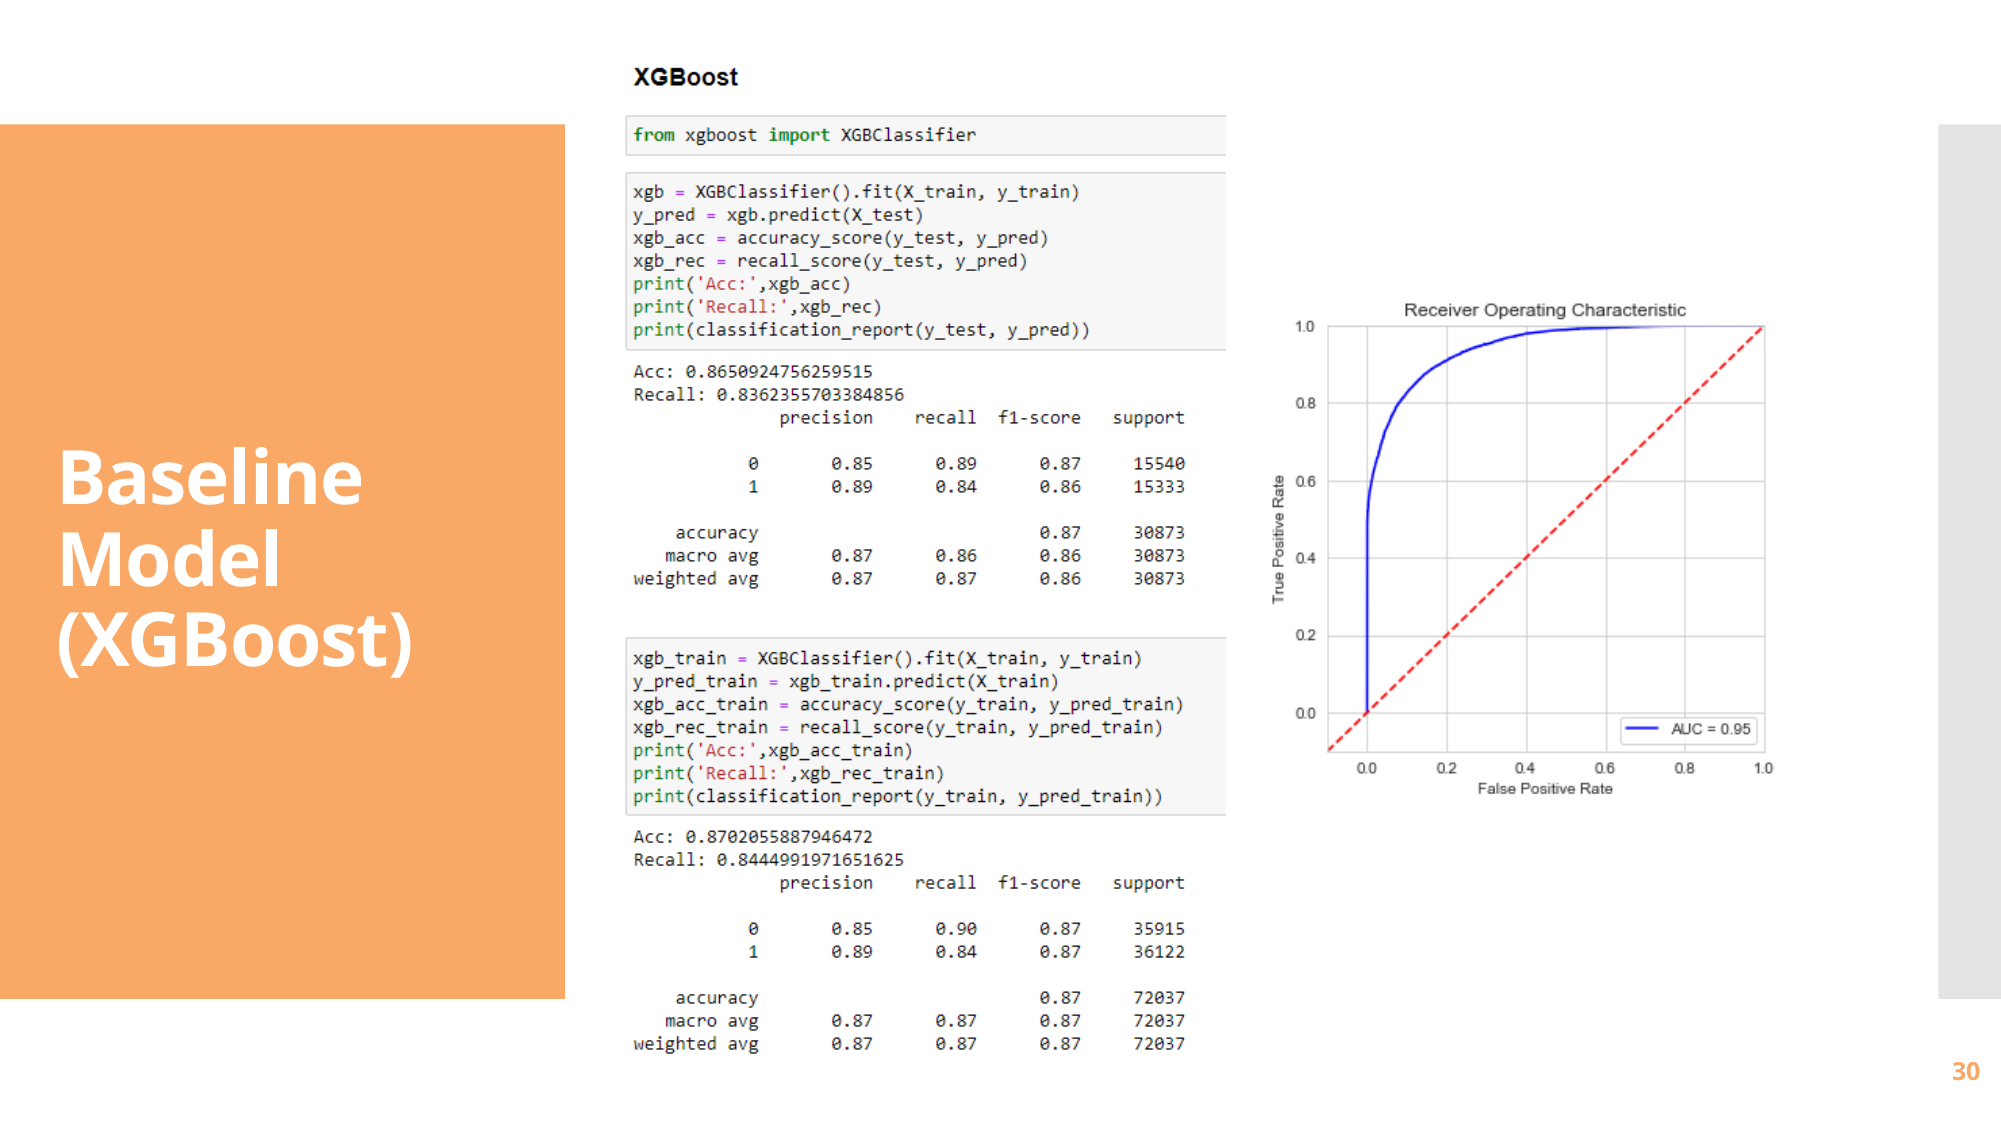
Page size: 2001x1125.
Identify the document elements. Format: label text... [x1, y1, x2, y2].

picture [1254, 296, 1791, 827]
picture [623, 60, 1226, 1062]
title Baseline Model (XGBoost) [41, 184, 525, 940]
slide_number 30 [1744, 1042, 1996, 1103]
